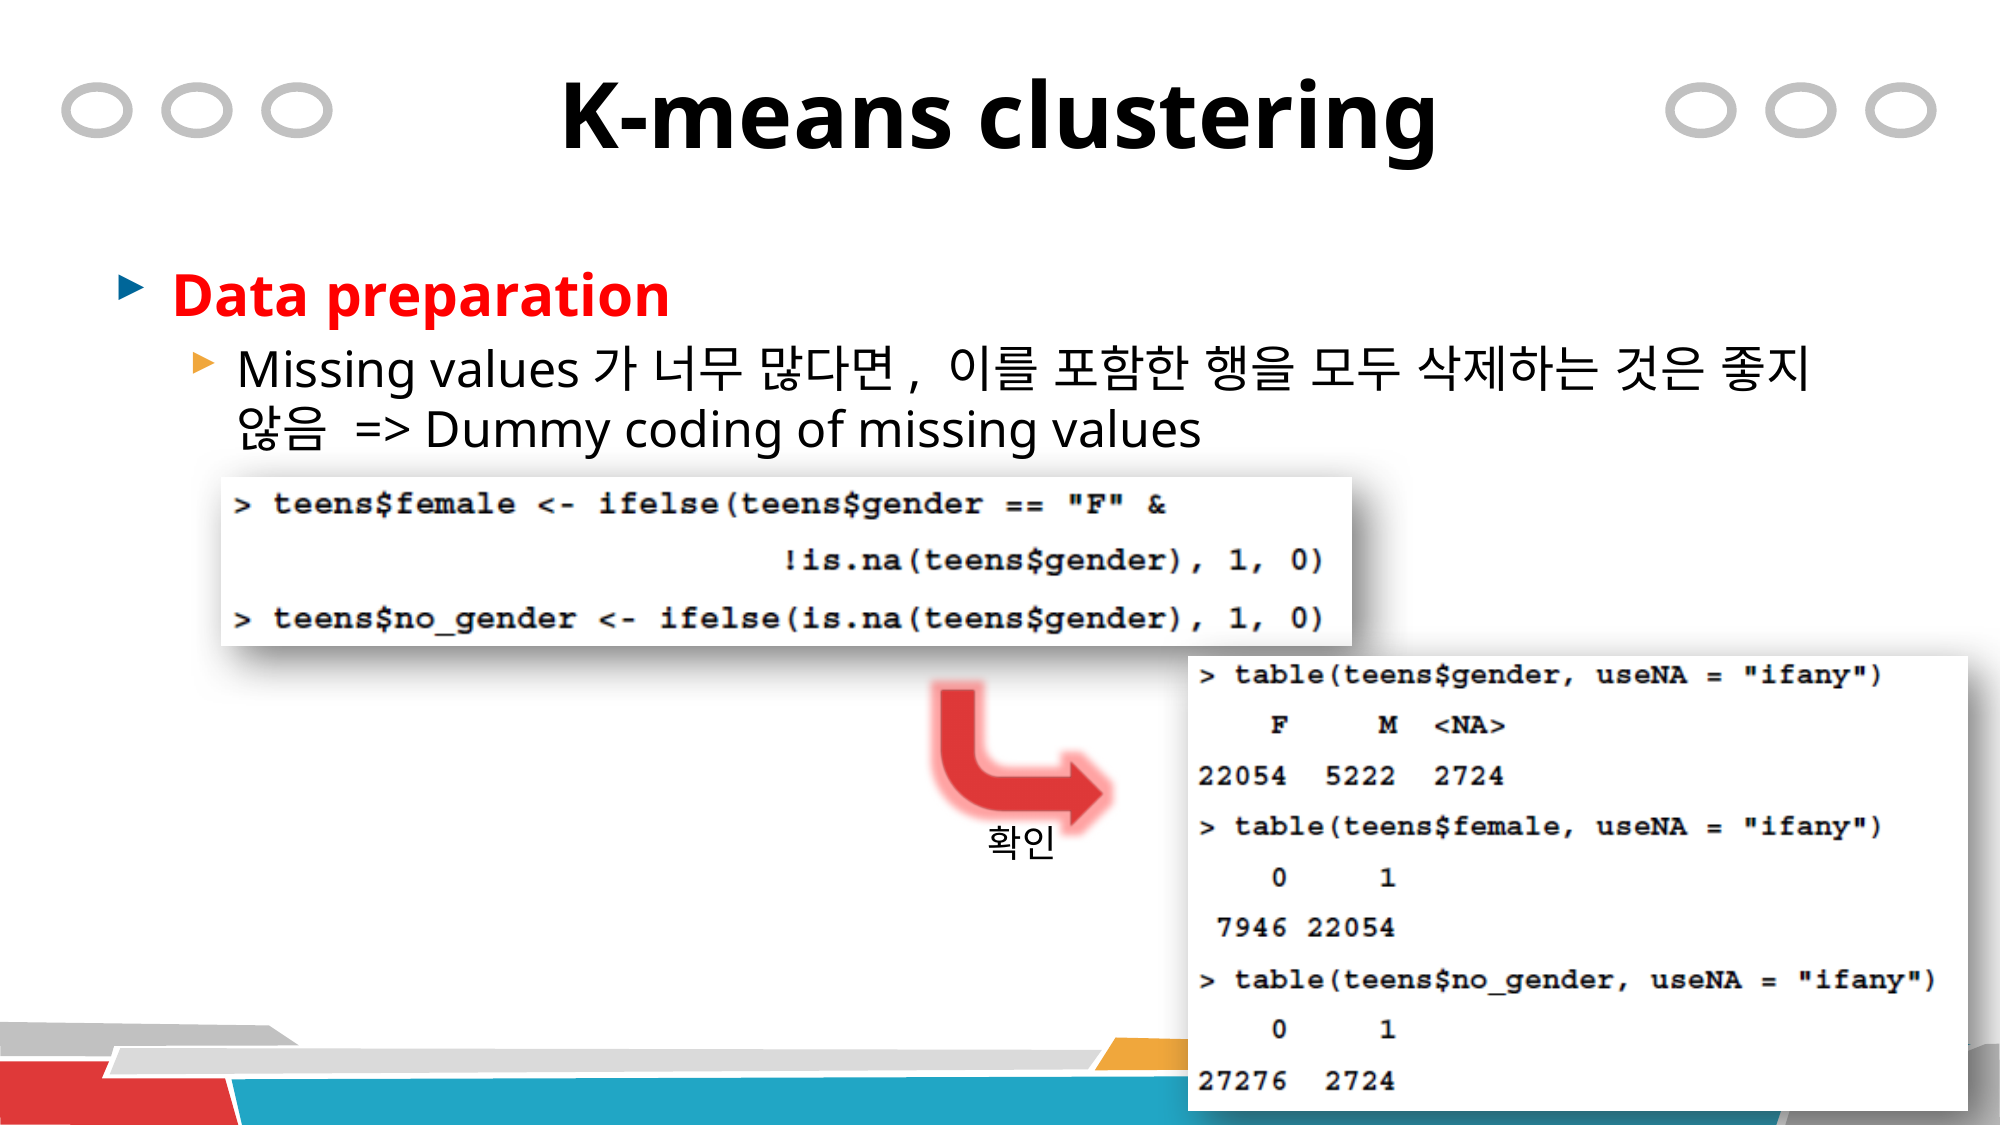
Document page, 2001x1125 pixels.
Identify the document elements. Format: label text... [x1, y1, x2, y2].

picture [220, 477, 1353, 646]
text_box 확인 [972, 812, 1072, 873]
list Data preparation Missing values가 너무 많다면, 이를 포함한 행을 모두 삭제하는 것은 좋지 않음 => Dummy coding of missing values [99, 250, 1900, 1005]
text_box [943, 692, 1101, 822]
picture [1188, 655, 1968, 1111]
title K-means clustering [350, 18, 1650, 206]
